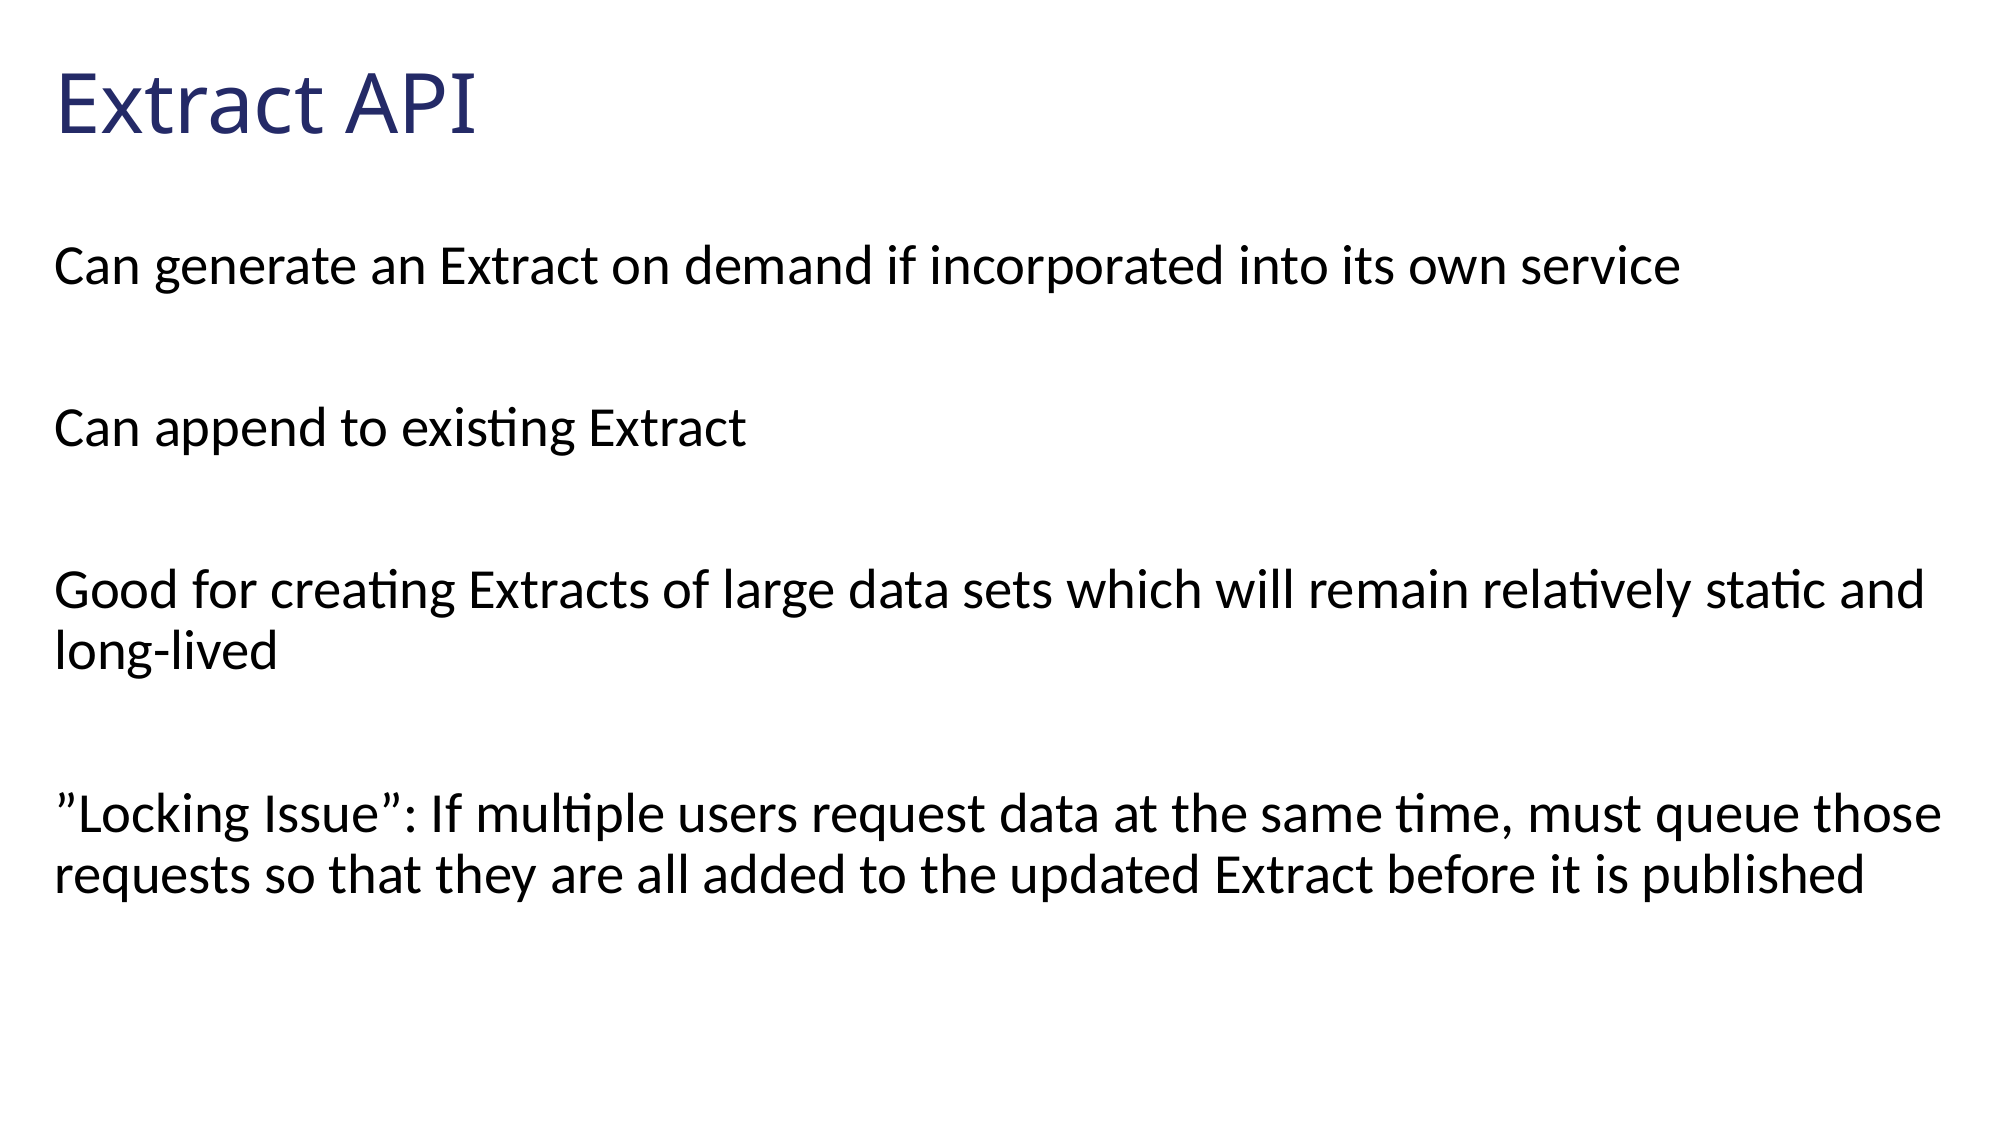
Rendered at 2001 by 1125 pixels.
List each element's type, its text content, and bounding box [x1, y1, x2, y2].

title Extract API [39, 38, 1967, 175]
list Can generate an Extract on demand if incorporated into its own service Can append to existing Extract Good for creating Extracts of large data sets which will remain relatively static and long-lived ”Locking Issue”: If multiple users request data at the same time, must queue those requests so that they are all added to the updated Extract before it is published [39, 228, 1967, 936]
